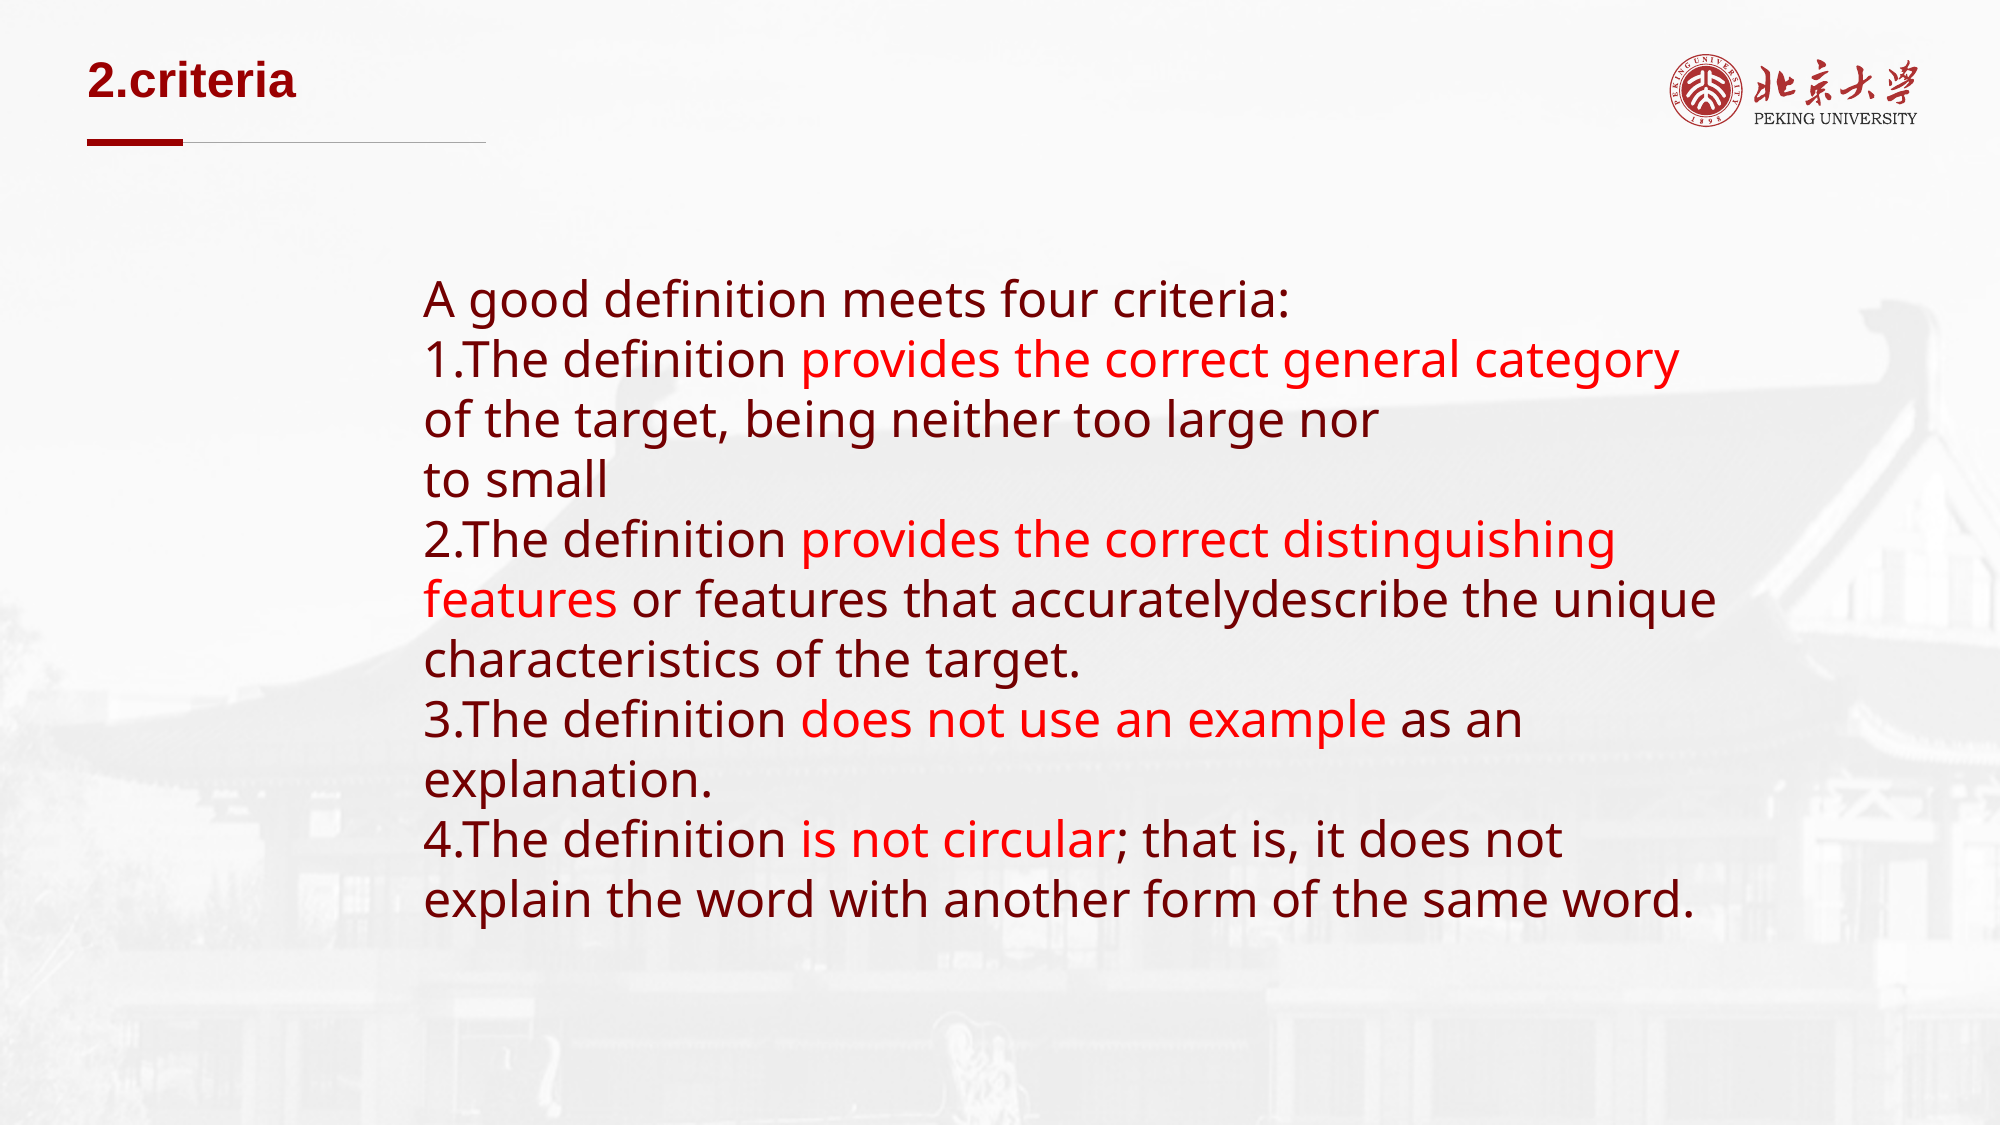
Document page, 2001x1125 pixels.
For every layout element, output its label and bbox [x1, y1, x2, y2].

text_box [1669, 54, 1918, 128]
picture [0, 0, 2000, 1125]
